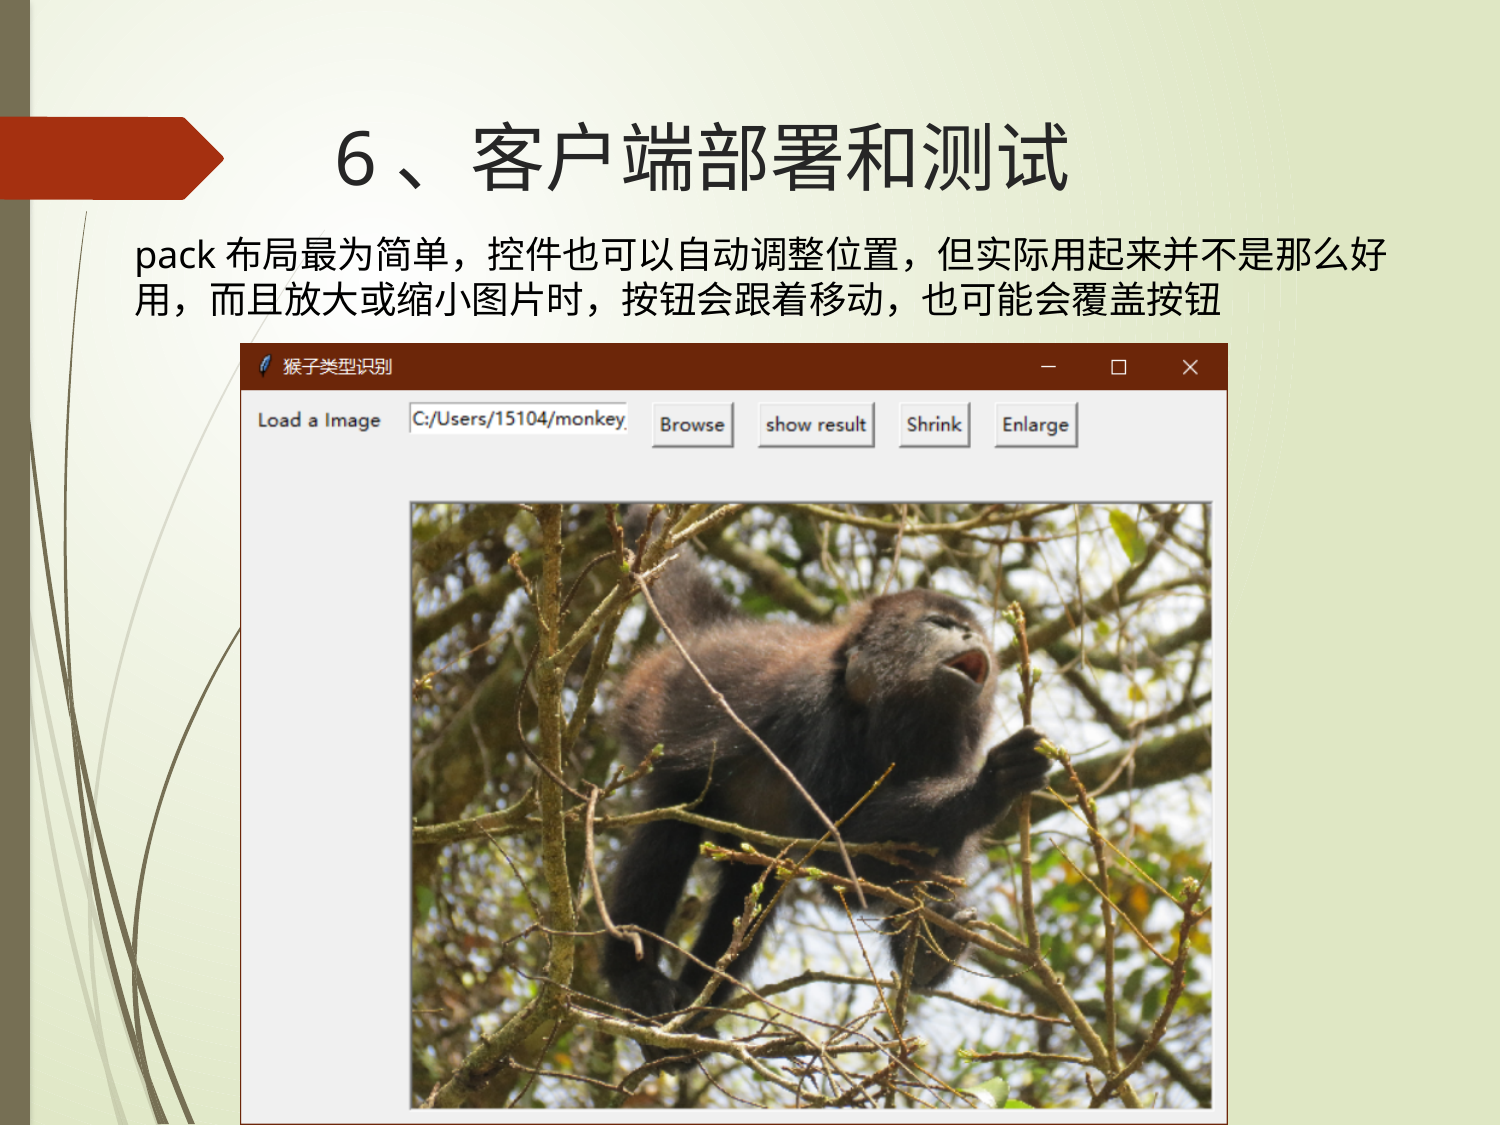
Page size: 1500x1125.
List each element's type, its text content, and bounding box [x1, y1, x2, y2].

picture [240, 343, 1228, 1125]
title 6、客户端部署和测试 [319, 102, 1400, 223]
text_box pack布局最为简单，控件也可以自动调整位置，但实际用起来并不是那么好用，而且放大或缩小图片时，按钮会跟着移动，也可能会覆盖按钮 [119, 223, 1439, 329]
